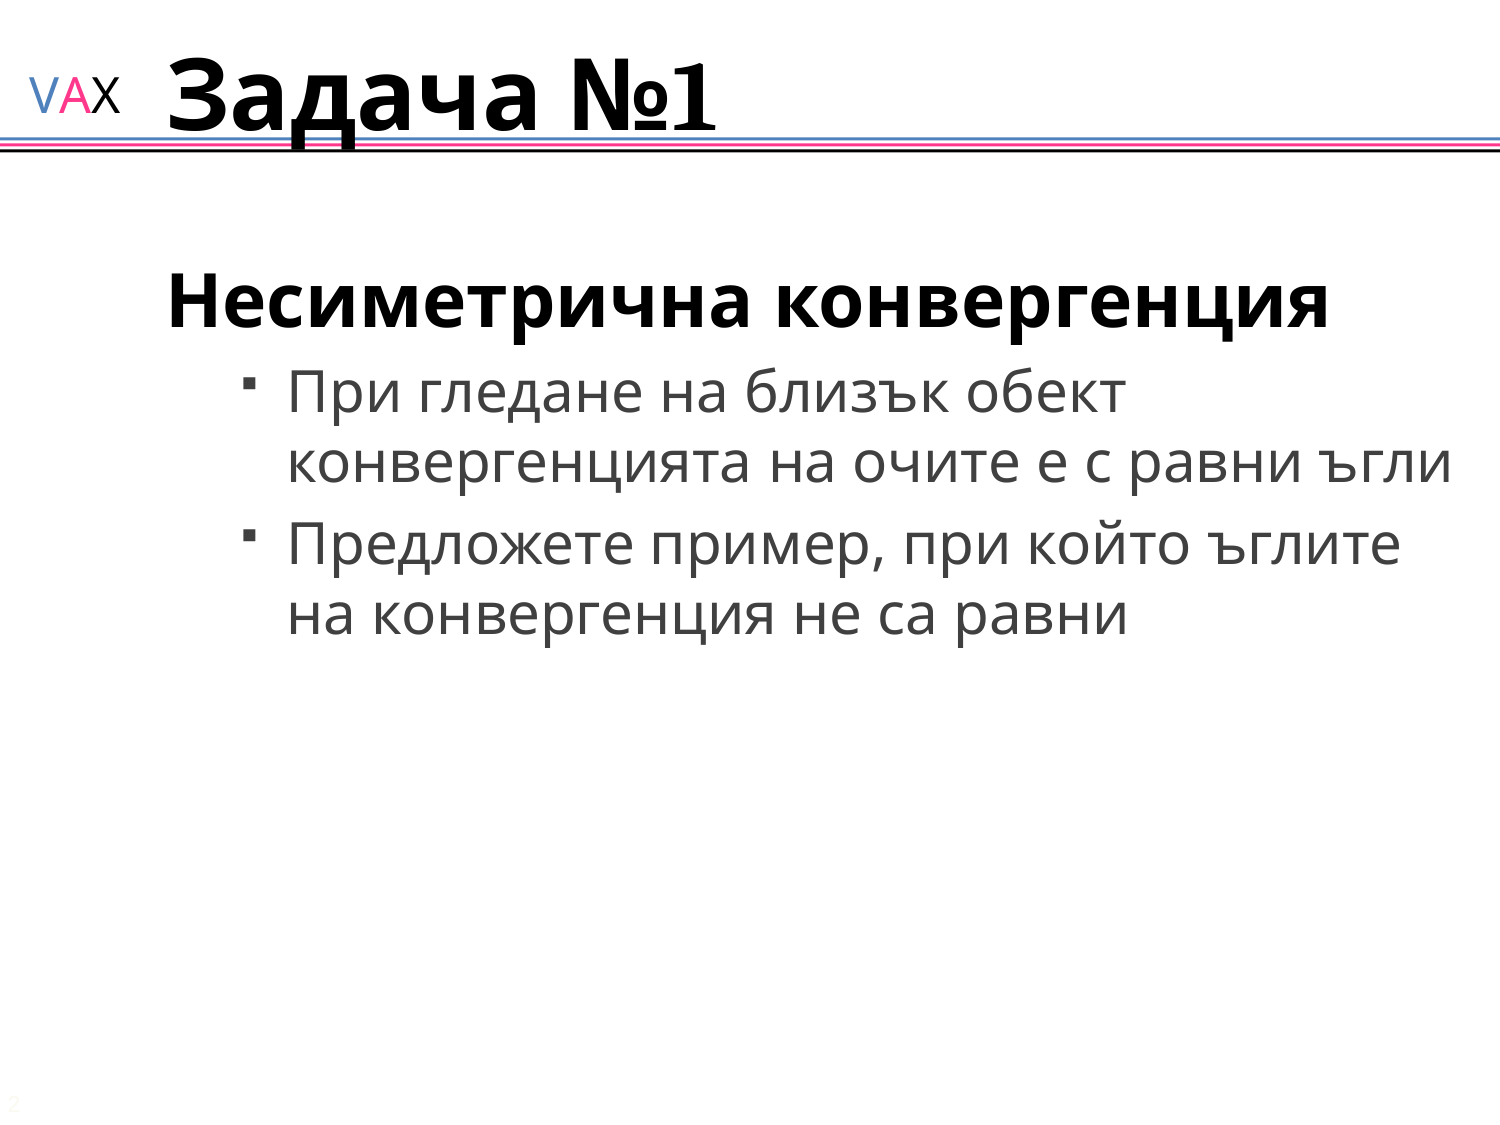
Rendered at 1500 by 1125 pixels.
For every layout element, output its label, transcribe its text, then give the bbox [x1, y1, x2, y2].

list Несиметрична конвергенция При гледане на близък обект конвергенцията на очите е с равни ъгли Предложете пример, при който ъглите на конвергенция не са равни [150, 200, 1488, 1113]
title Задача №1 [0, 37, 1500, 144]
